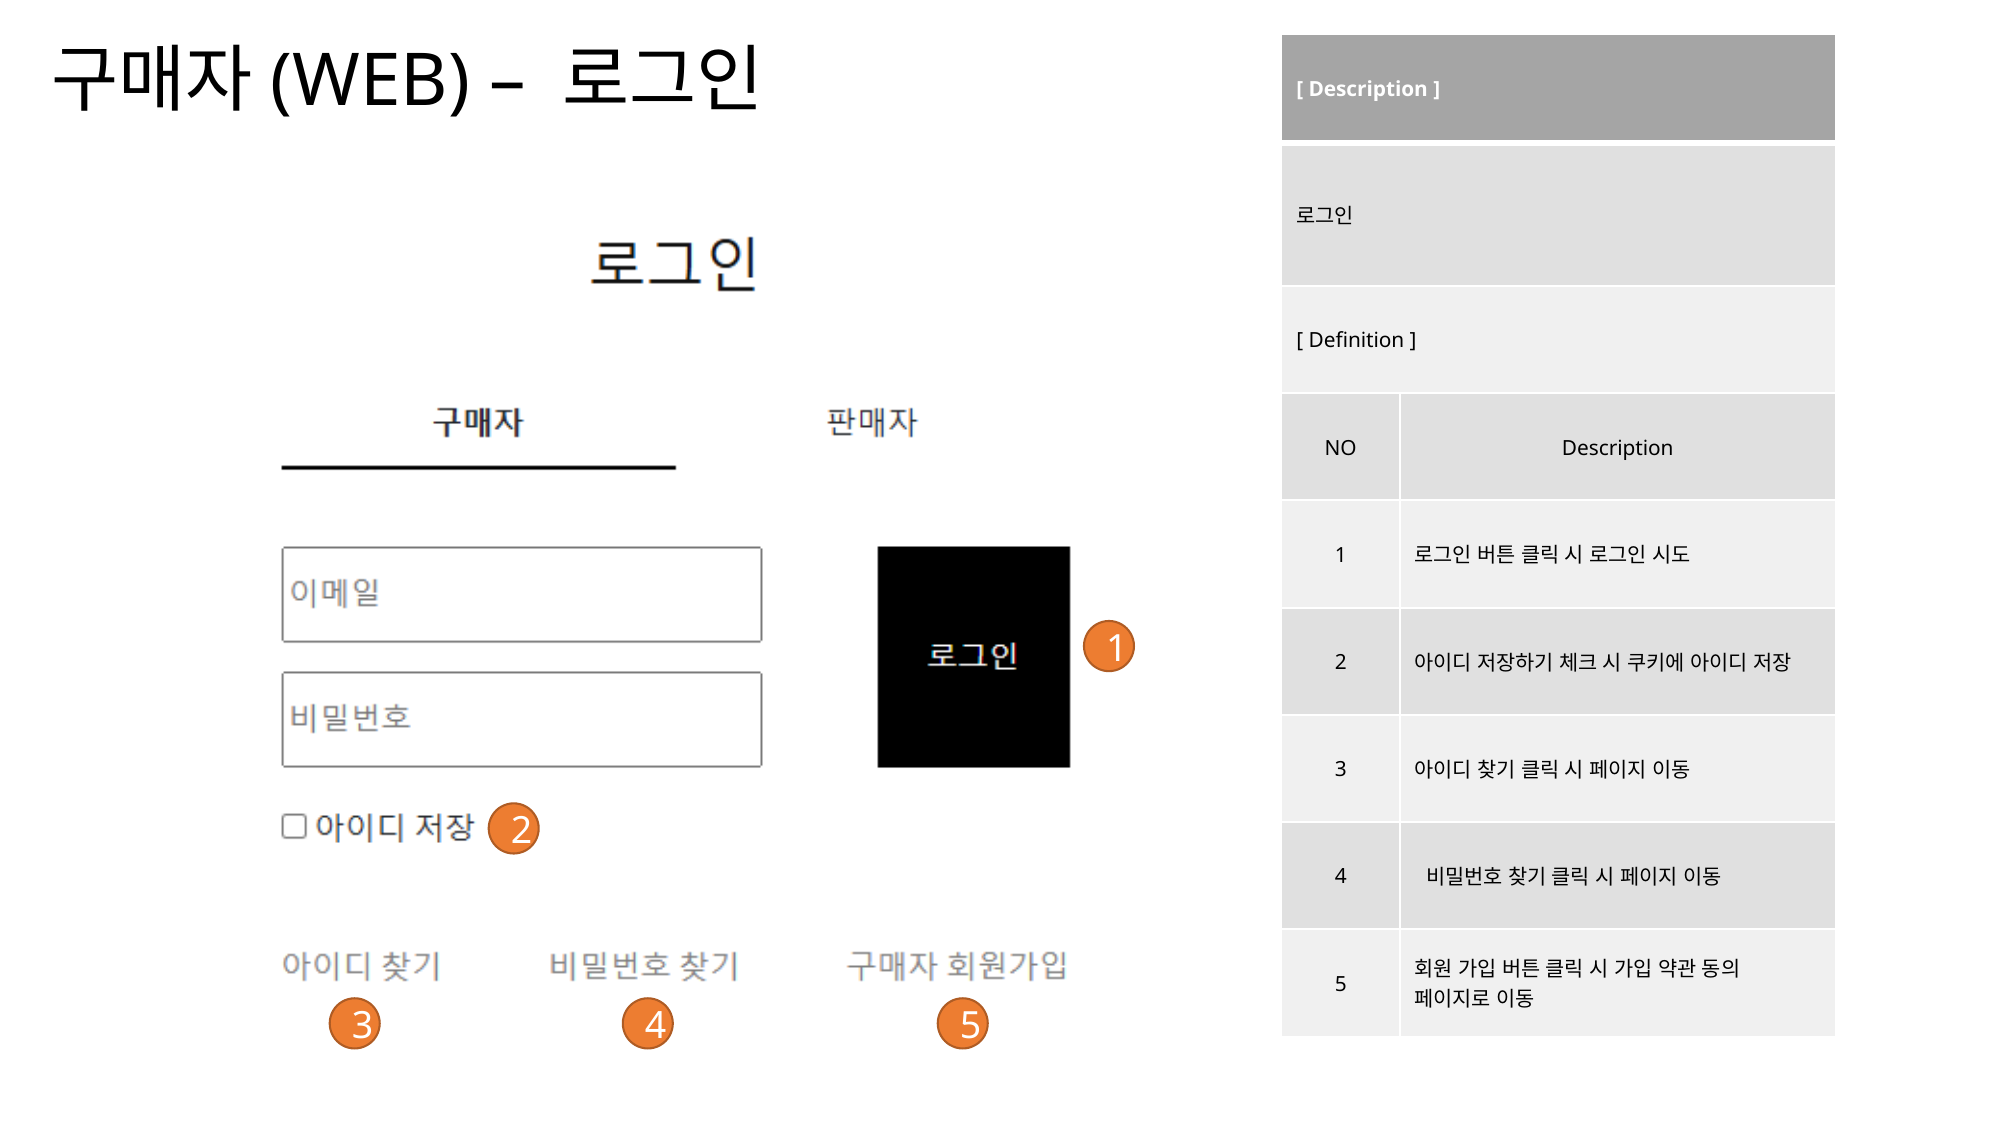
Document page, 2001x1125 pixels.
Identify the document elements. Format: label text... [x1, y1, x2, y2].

table_cell 비밀번호 찾기 클릭 시 페이지 이동 [1401, 823, 1835, 928]
table_cell Description [1401, 394, 1835, 499]
table_cell 4 [1282, 823, 1399, 928]
table_cell NO [1282, 394, 1399, 499]
table_cell 1 [1282, 501, 1399, 607]
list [186, 178, 1159, 1064]
table_header [ Description ] [1282, 35, 1835, 140]
title 구매자(WEB) – 로그인 [36, 34, 1281, 129]
table_cell 로그인 버튼 클릭 시 로그인 시도 [1401, 501, 1835, 607]
table_cell 아이디 찾기 클릭 시 페이지 이동 [1401, 716, 1835, 821]
table_cell [ Definition ] [1282, 287, 1835, 392]
table_cell 2 [1282, 609, 1399, 714]
table_cell 로그인 [1282, 146, 1835, 285]
table_cell 회원 가입 버튼 클릭 시 가입 약관 동의 페이지로 이동 [1401, 930, 1835, 1036]
table_cell 5 [1282, 930, 1399, 1036]
table_cell 3 [1282, 716, 1399, 821]
table_cell 아이디 저장하기 체크 시 쿠키에 아이디 저장 [1401, 609, 1835, 714]
